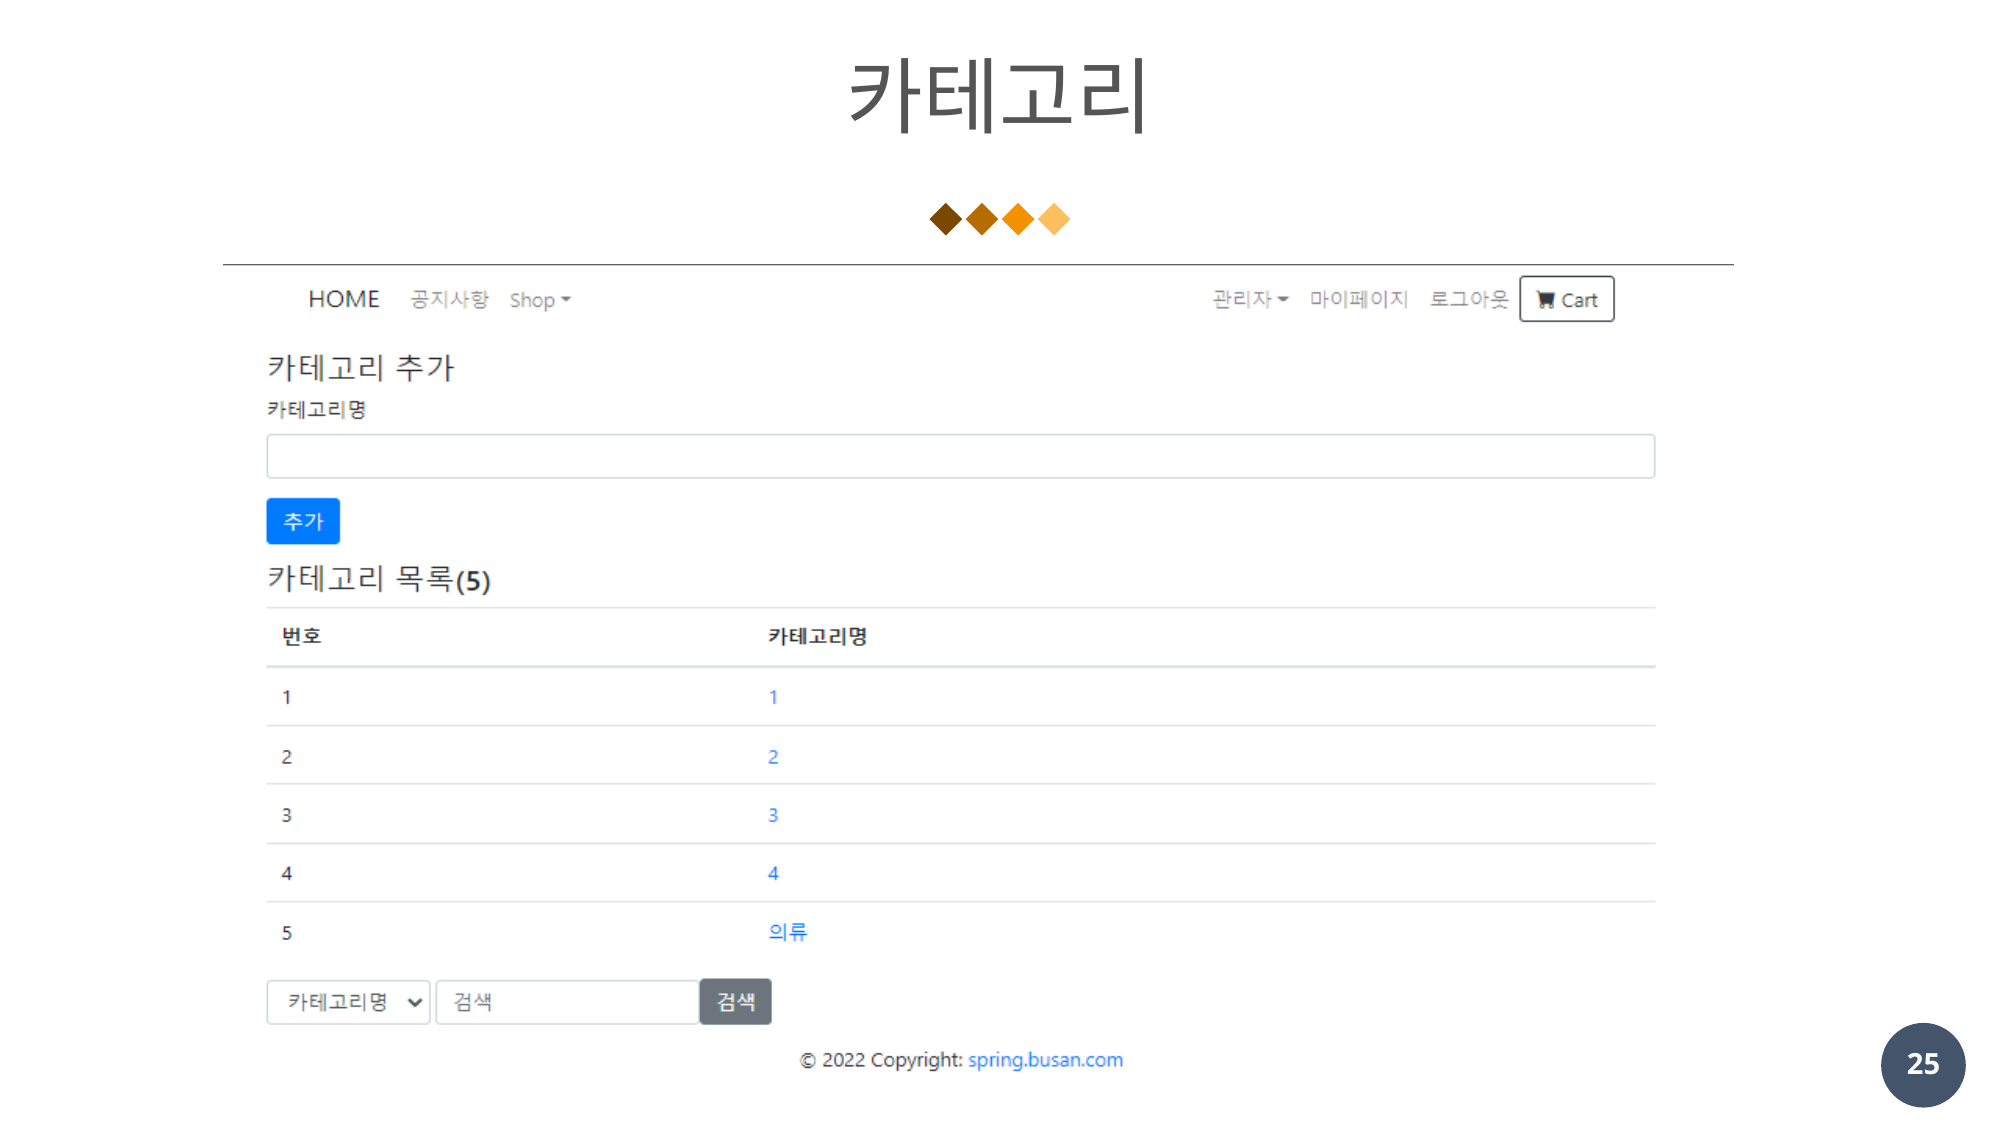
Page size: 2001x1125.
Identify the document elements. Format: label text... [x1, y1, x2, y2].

title 카테고리 [293, 34, 1707, 167]
picture [223, 264, 1734, 1125]
slide_number 25 [1873, 1035, 1974, 1096]
